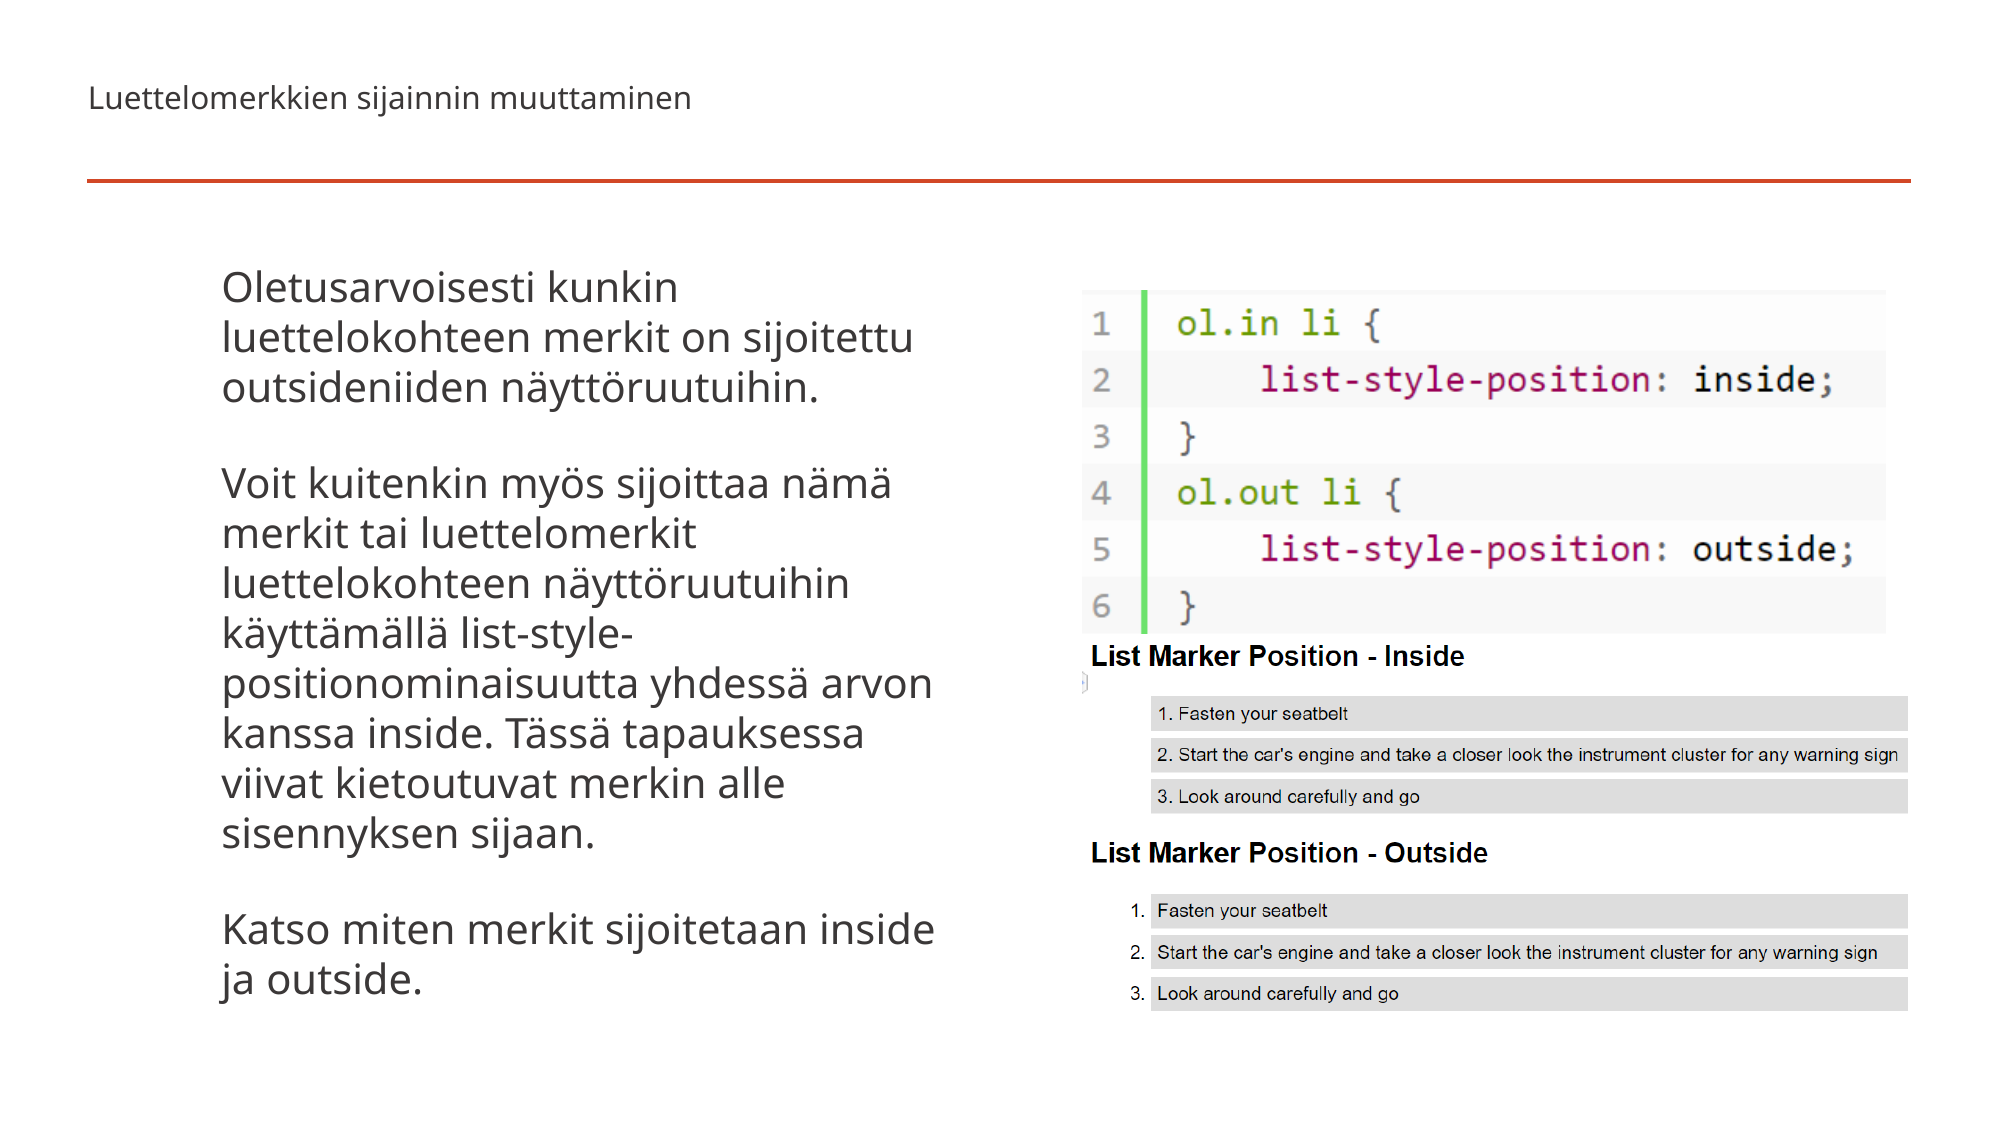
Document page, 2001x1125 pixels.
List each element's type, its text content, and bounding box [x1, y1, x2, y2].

picture [1082, 290, 1913, 1018]
title Luettelomerkkien sijainnin muuttaminen [72, 70, 1912, 163]
list Oletusarvoisesti kunkin luettelokohteen merkit on sijoitettu outsideniiden näyttöruutuihin. Voit kuitenkin myös sijoittaa nämä merkit tai luettelomerkit luettelokohteen näyttöruutuihin käyttämällä list-style-positionominaisuutta yhdessä arvon kanssa inside. Tässä tapauksessa viivat kietoutuvat merkin alle sisennyksen sijaan. Katso miten merkit sijoitetaan inside ja outside. [206, 253, 994, 969]
